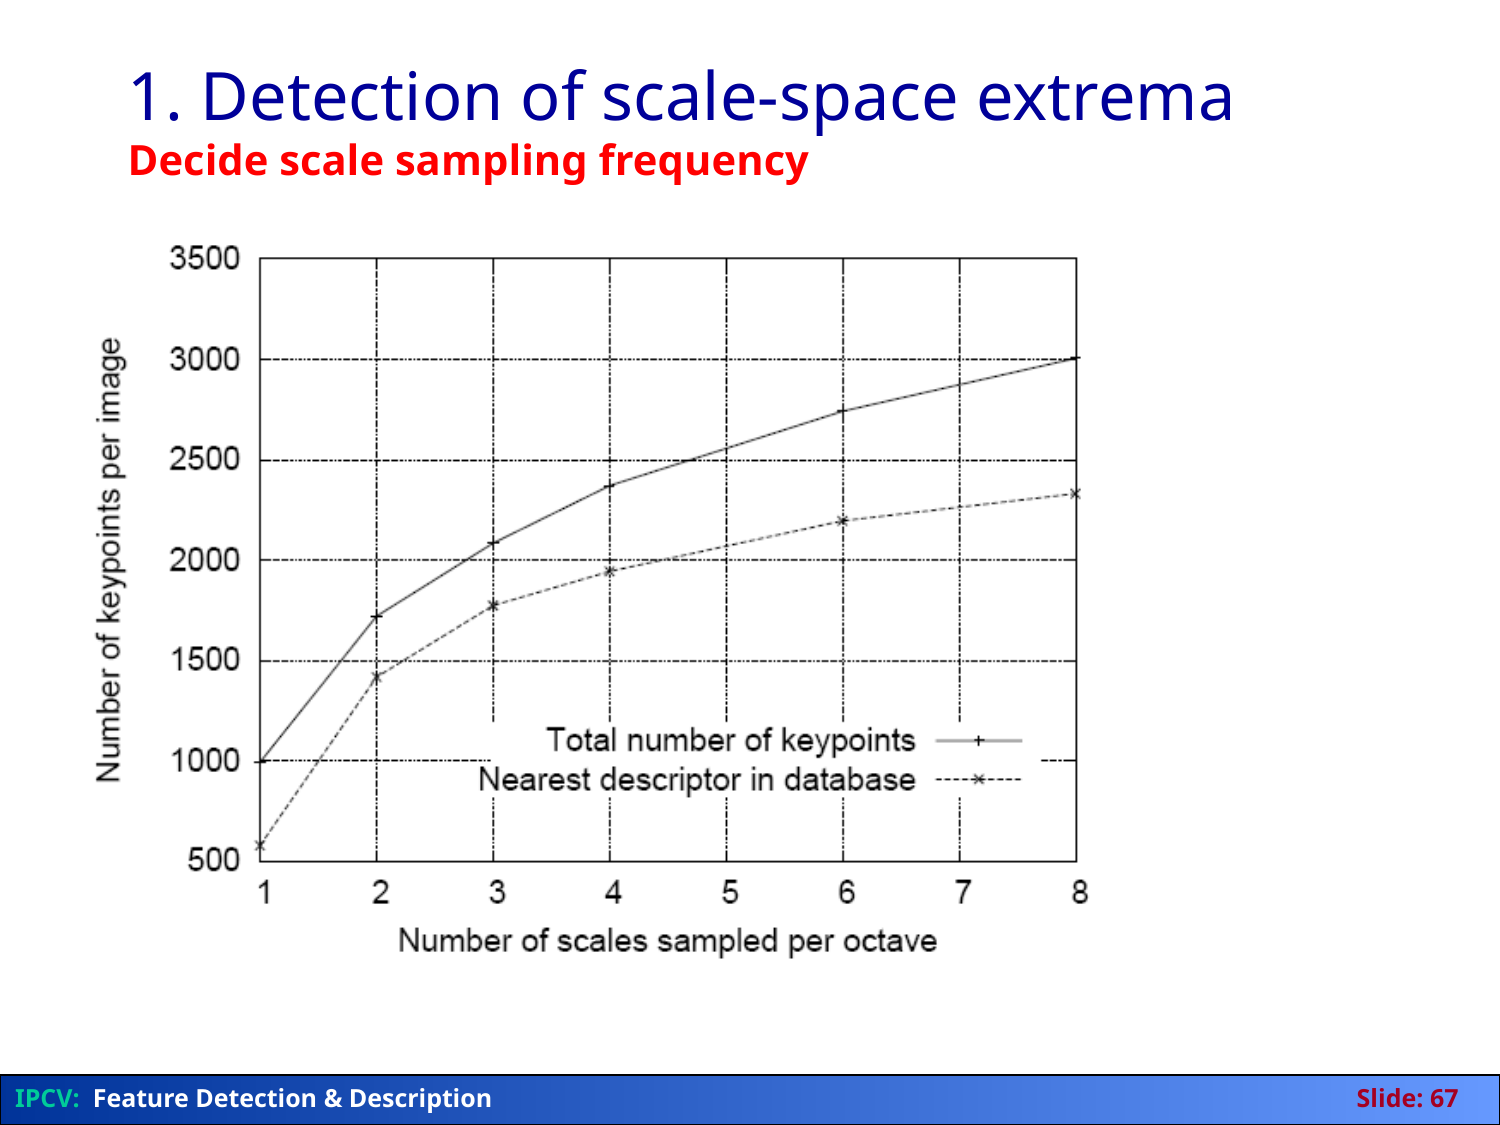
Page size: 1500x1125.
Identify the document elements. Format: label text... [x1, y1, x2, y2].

picture [88, 208, 1105, 977]
title 1. Detection of scale-space extrema Decide scale sampling frequency [112, 24, 1463, 213]
footer IPCV: Feature Detection & Description Slide: 67 [0, 1074, 1500, 1125]
